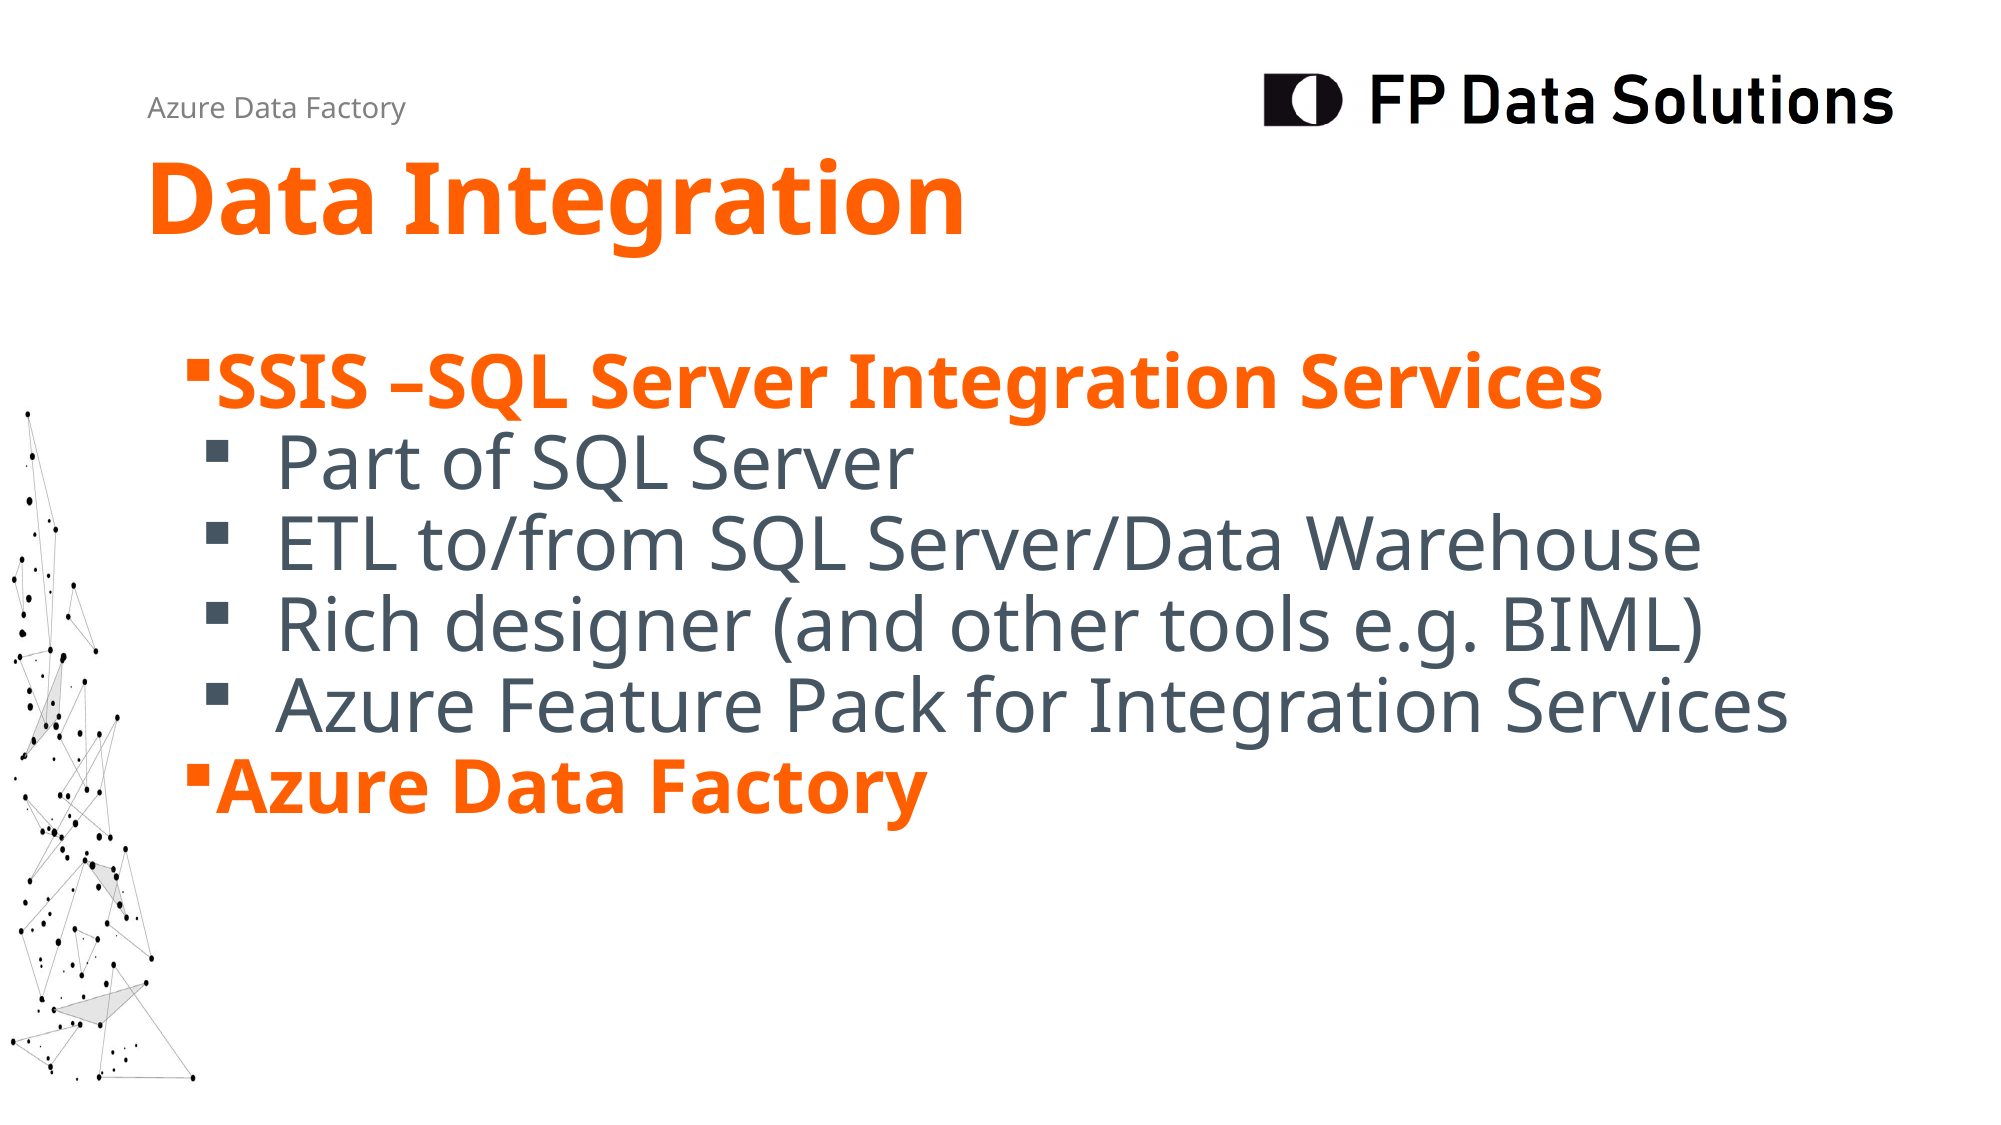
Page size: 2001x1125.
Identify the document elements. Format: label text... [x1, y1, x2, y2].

text_box SSIS –SQL Server Integration Services Part of SQL Server ETL to/from SQL Server/Data Warehouse Rich designer (and other tools e.g. BIML) Azure Feature Pack for Integration Services Azure Data Factory [167, 336, 1842, 838]
picture [0, 398, 205, 1093]
list Data Integration [129, 140, 1943, 298]
picture [1257, 64, 1898, 133]
